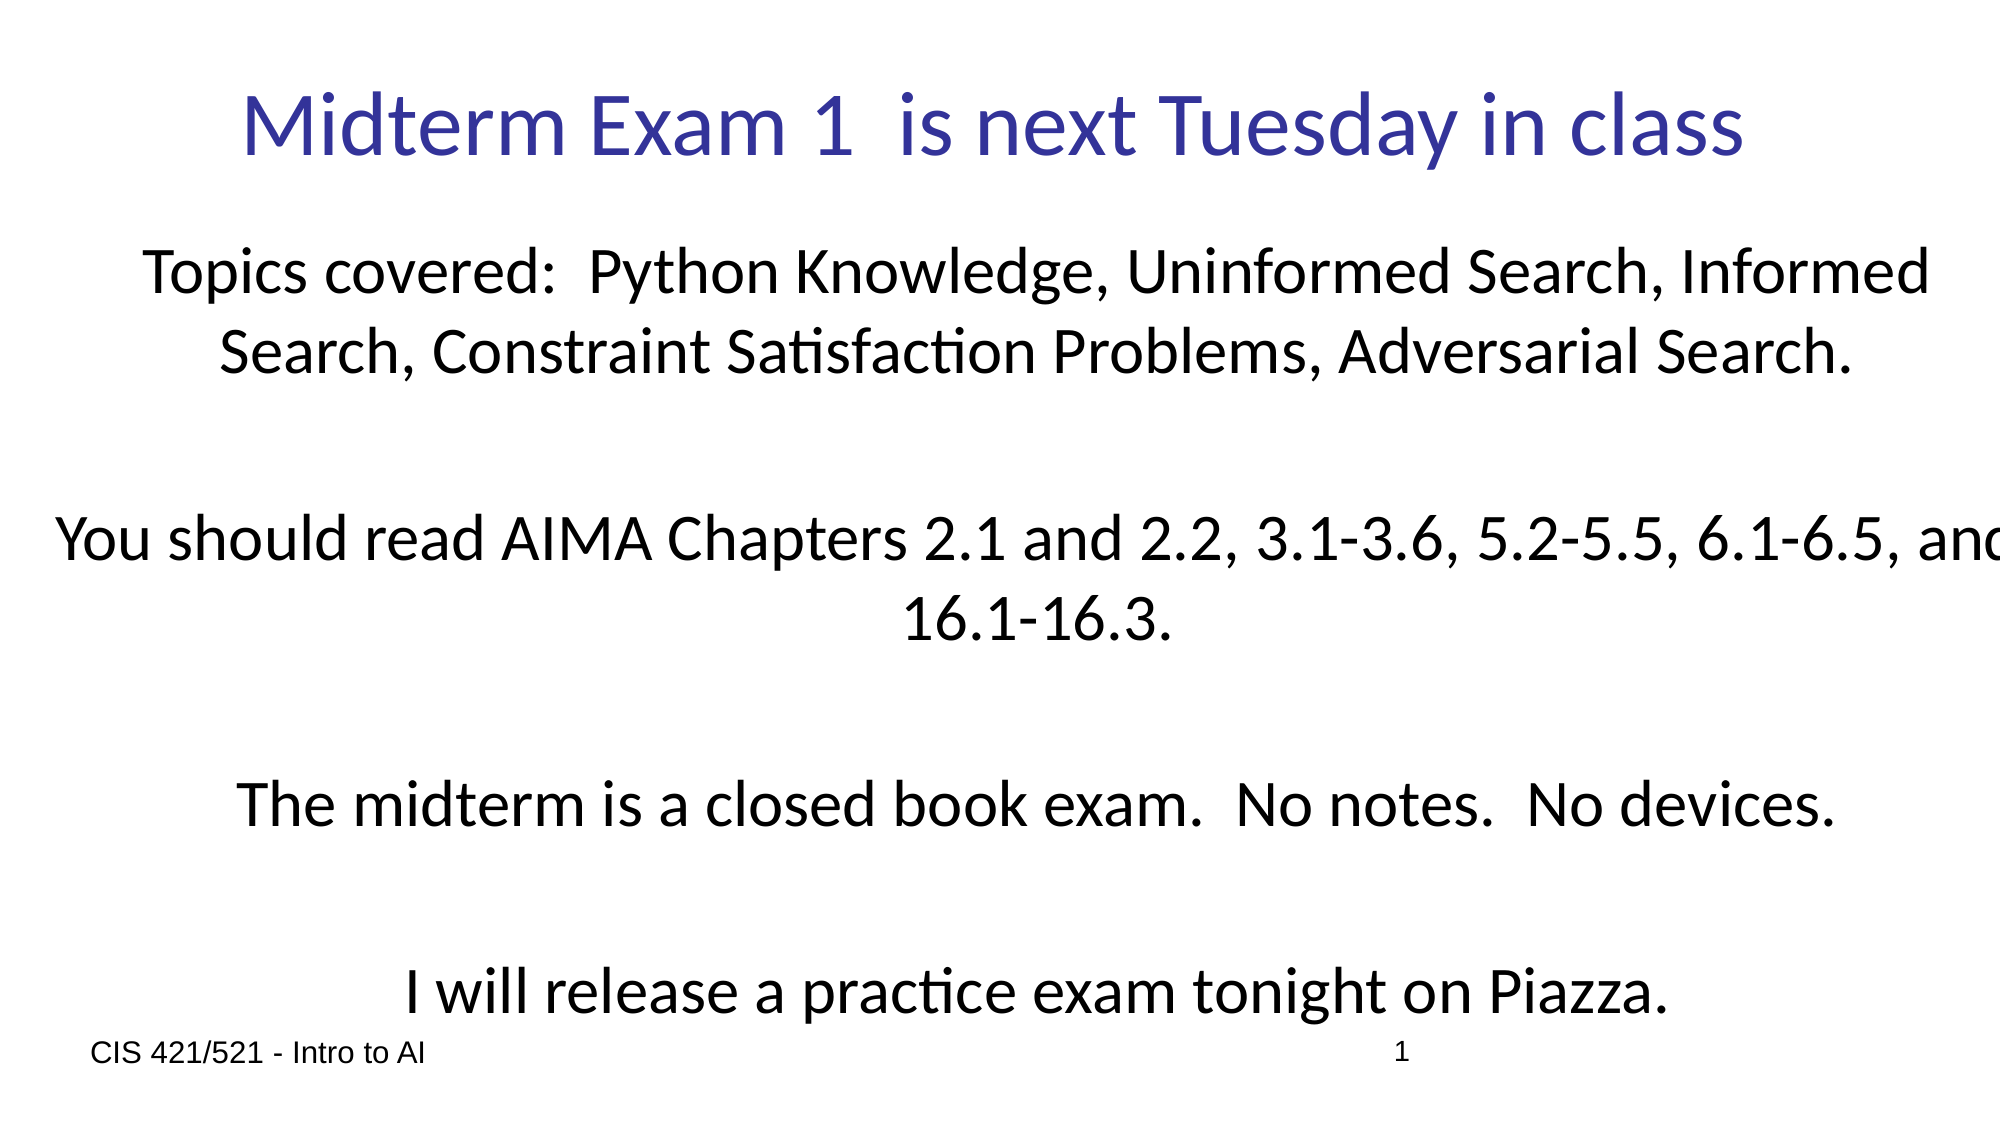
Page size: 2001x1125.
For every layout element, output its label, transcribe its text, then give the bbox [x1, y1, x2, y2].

subtitle Topics covered: Python Knowledge, Uninformed Search, Informed Search, Constraint Satisfaction Problems, Adversarial Search. You should read AIMA Chapters 2.1 and 2.2, 3.1-3.6, 5.2-5.5, 6.1-6.5, and 16.1-16.3. The midterm is a closed book exam. No notes. No devices. I will release a practice exam tonight on Piazza. [37, 219, 2000, 1020]
slide_number 1 [1074, 1024, 1426, 1103]
slide_number CIS 421/521 - Intro to AI [74, 1024, 463, 1103]
title Midterm Exam 1 is next Tuesday in class [149, 0, 1838, 219]
